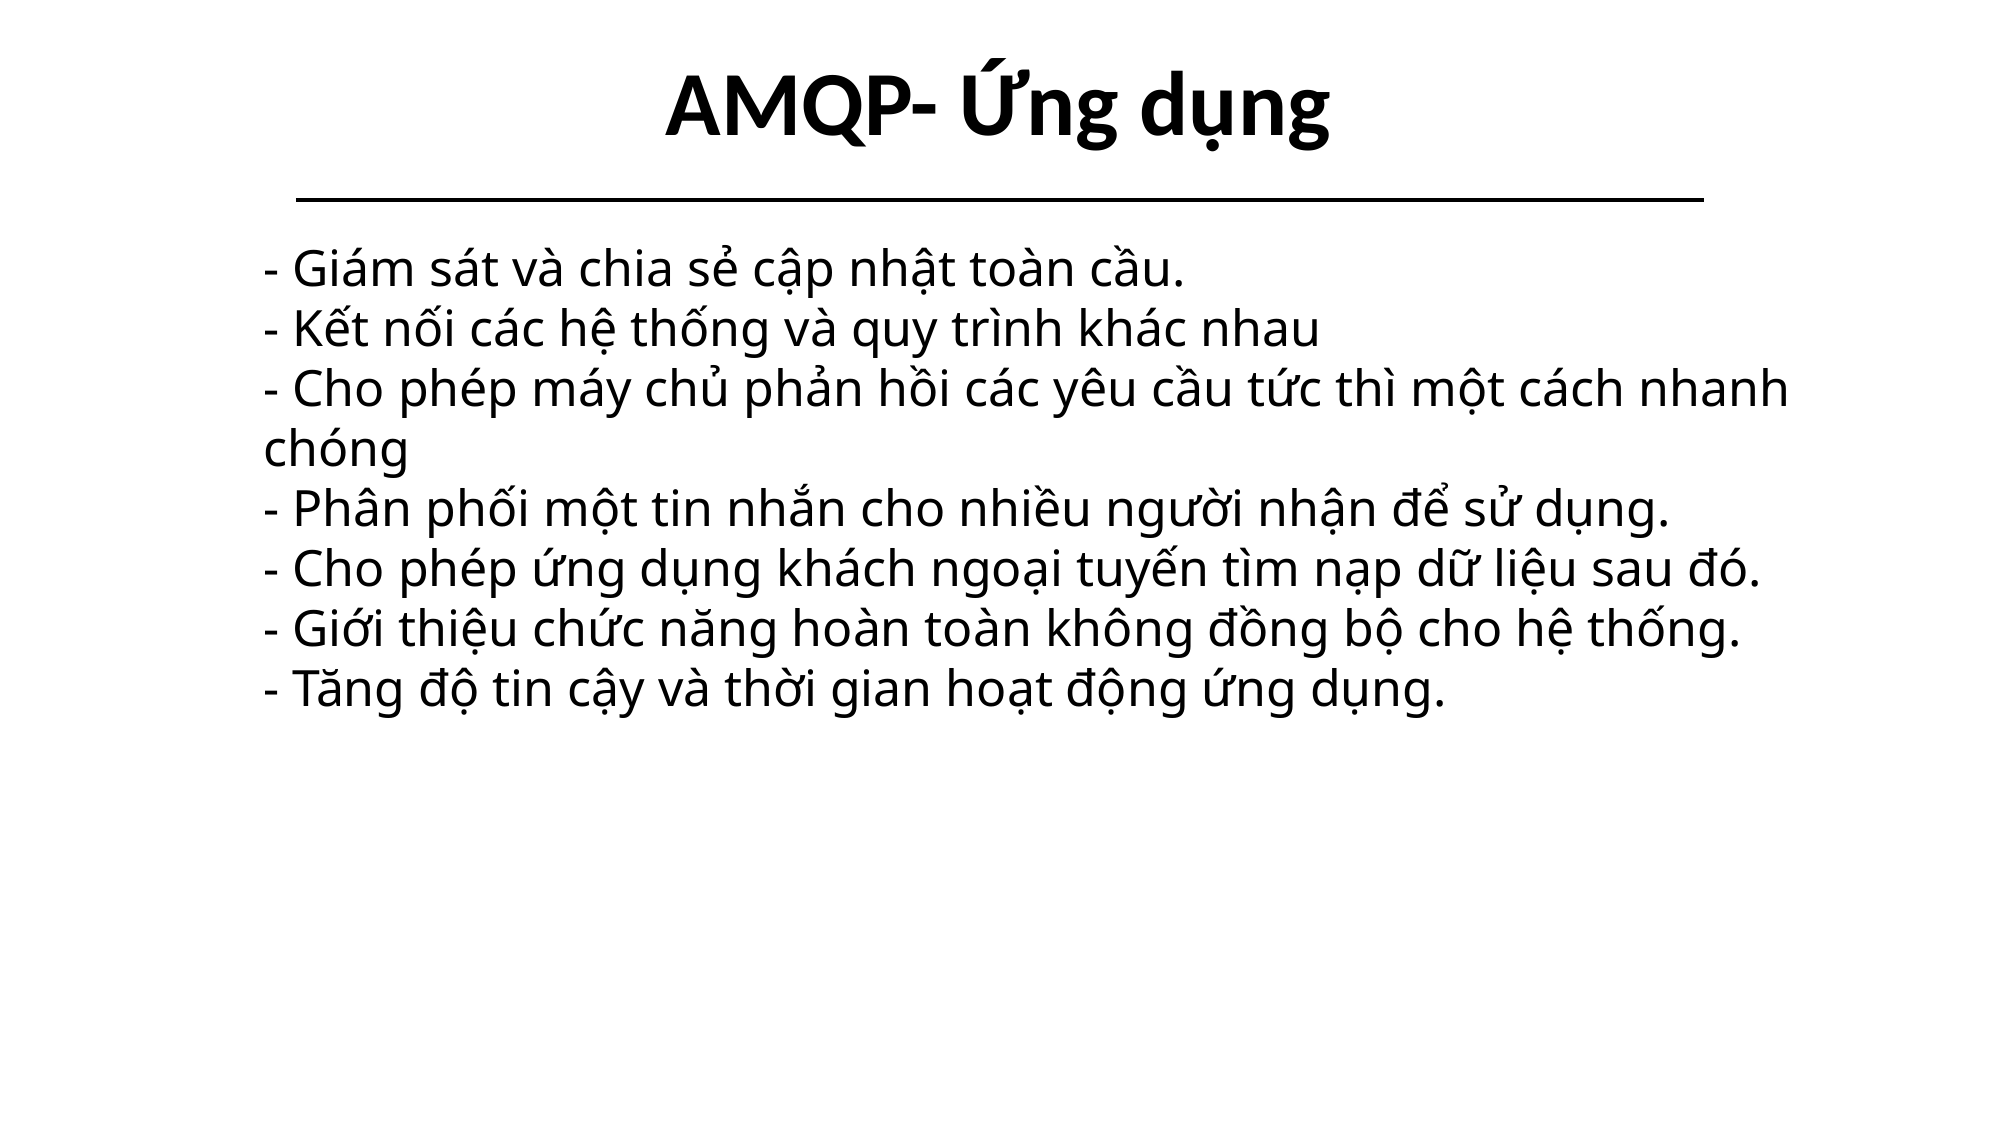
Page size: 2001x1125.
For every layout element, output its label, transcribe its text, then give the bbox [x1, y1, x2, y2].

text_box - Giám sát và chia sẻ cập nhật toàn cầu. - Kết nối các hệ thống và quy trình khác nhau - Cho phép máy chủ phản hồi các yêu cầu tức thì một cách nhanh chóng - Phân phối một tin nhắn cho nhiều người nhận để sử dụng. - Cho phép ứng dụng khách ngoại tuyến tìm nạp dữ liệu sau đó. - Giới thiệu chức năng hoàn toàn không đồng bộ cho hệ thống. - Tăng độ tin cậy và thời gian hoạt động ứng dụng. [248, 229, 1900, 725]
title AMQP- Ứng dụng [248, 37, 1749, 175]
